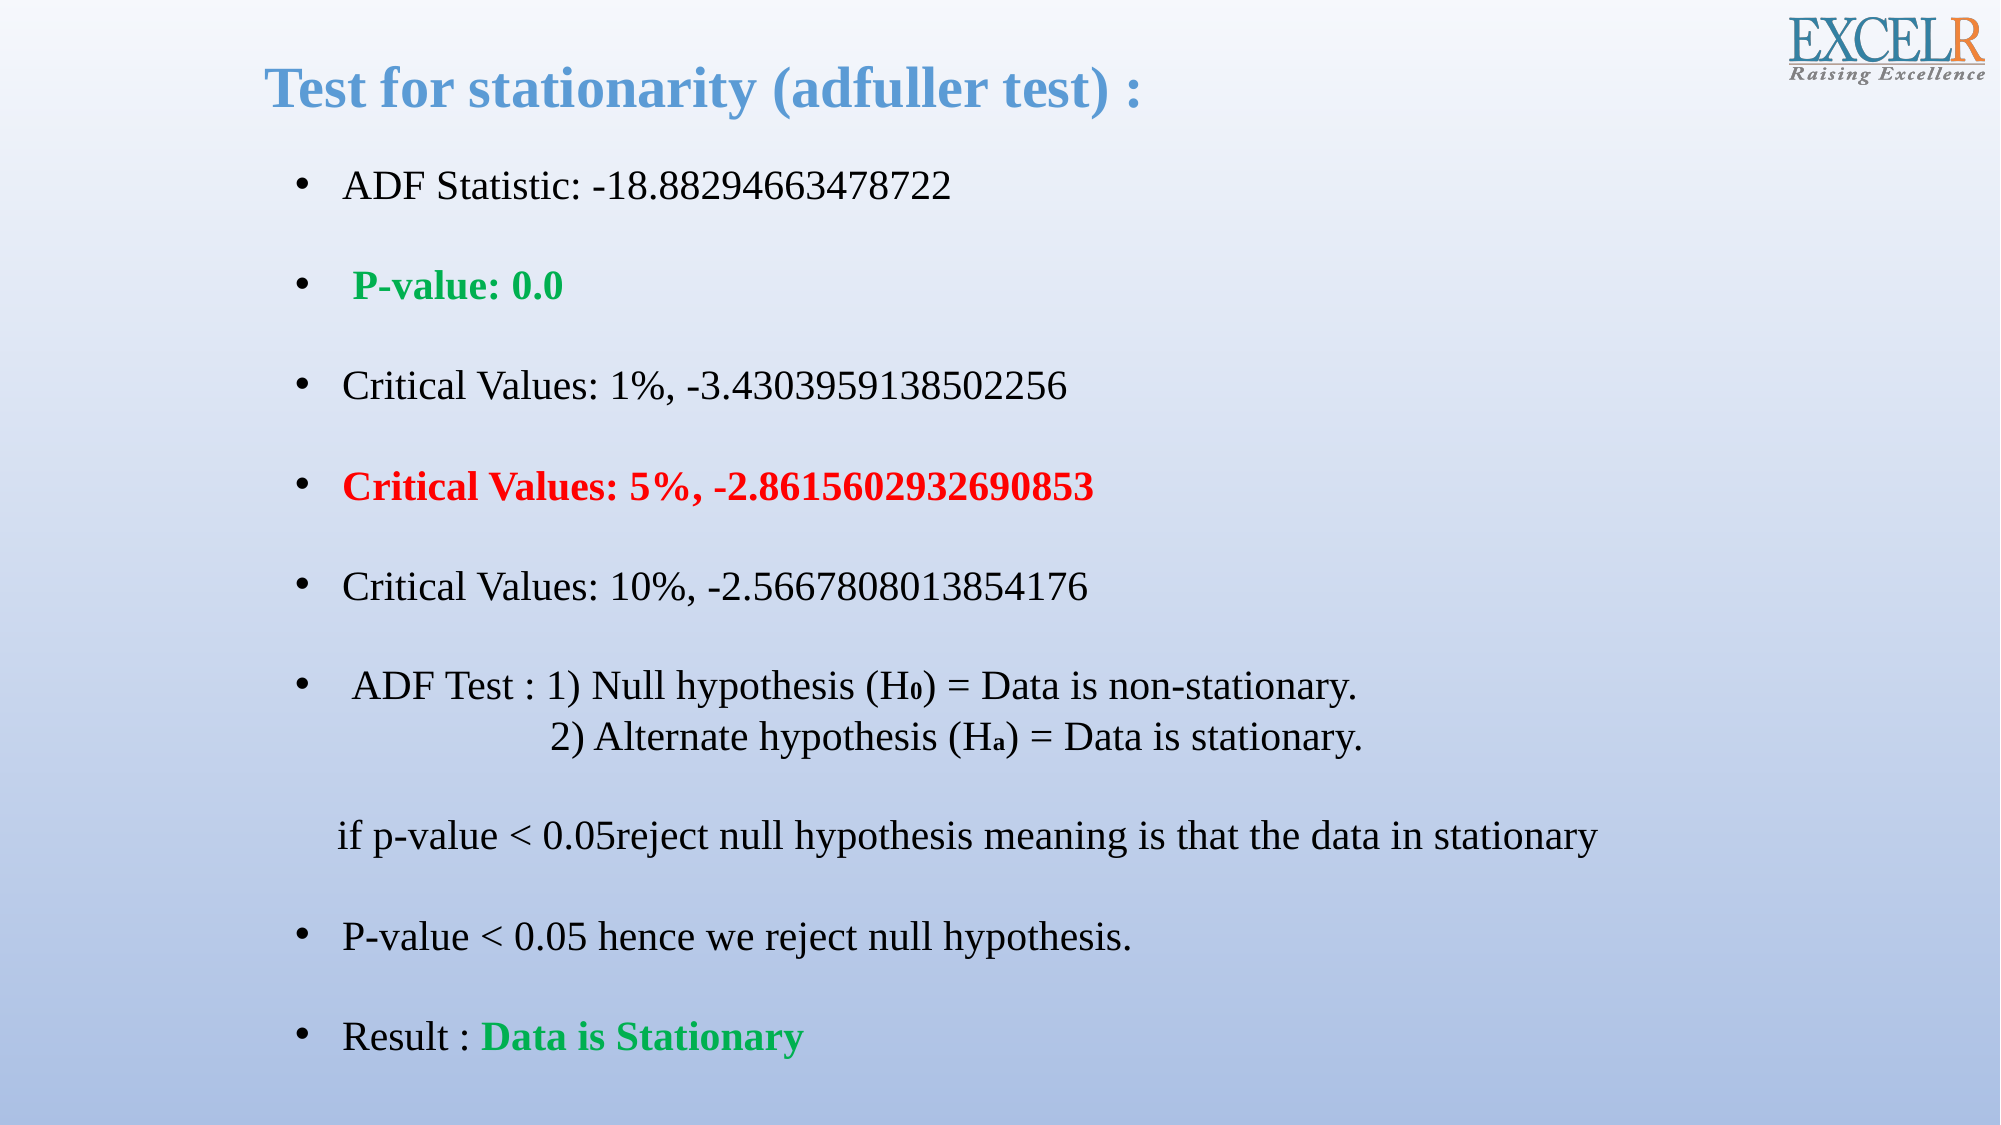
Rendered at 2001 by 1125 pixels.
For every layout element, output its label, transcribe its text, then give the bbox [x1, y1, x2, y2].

picture [1789, 17, 1985, 85]
text_box Test for stationarity (adfuller test) : [249, 41, 1173, 127]
text_box ADF Statistic: -18.88294663478722 P-value: 0.0 Critical Values: 1%, -3.4303959138502256 Critical Values: 5%, -2.8615602932690853 Critical Values: 10%, -2.5667808013854176 ADF Test : 1) Null hypothesis (H0) = Data is non-stationary. 2) Alternate hypothesis (Ha) = Data is stationary. if p-value < 0.05reject null hypothesis meaning is that the data in stationary P-value < 0.05 hence we reject null hypothesis. Result : Data is Stationary [280, 150, 1702, 1066]
